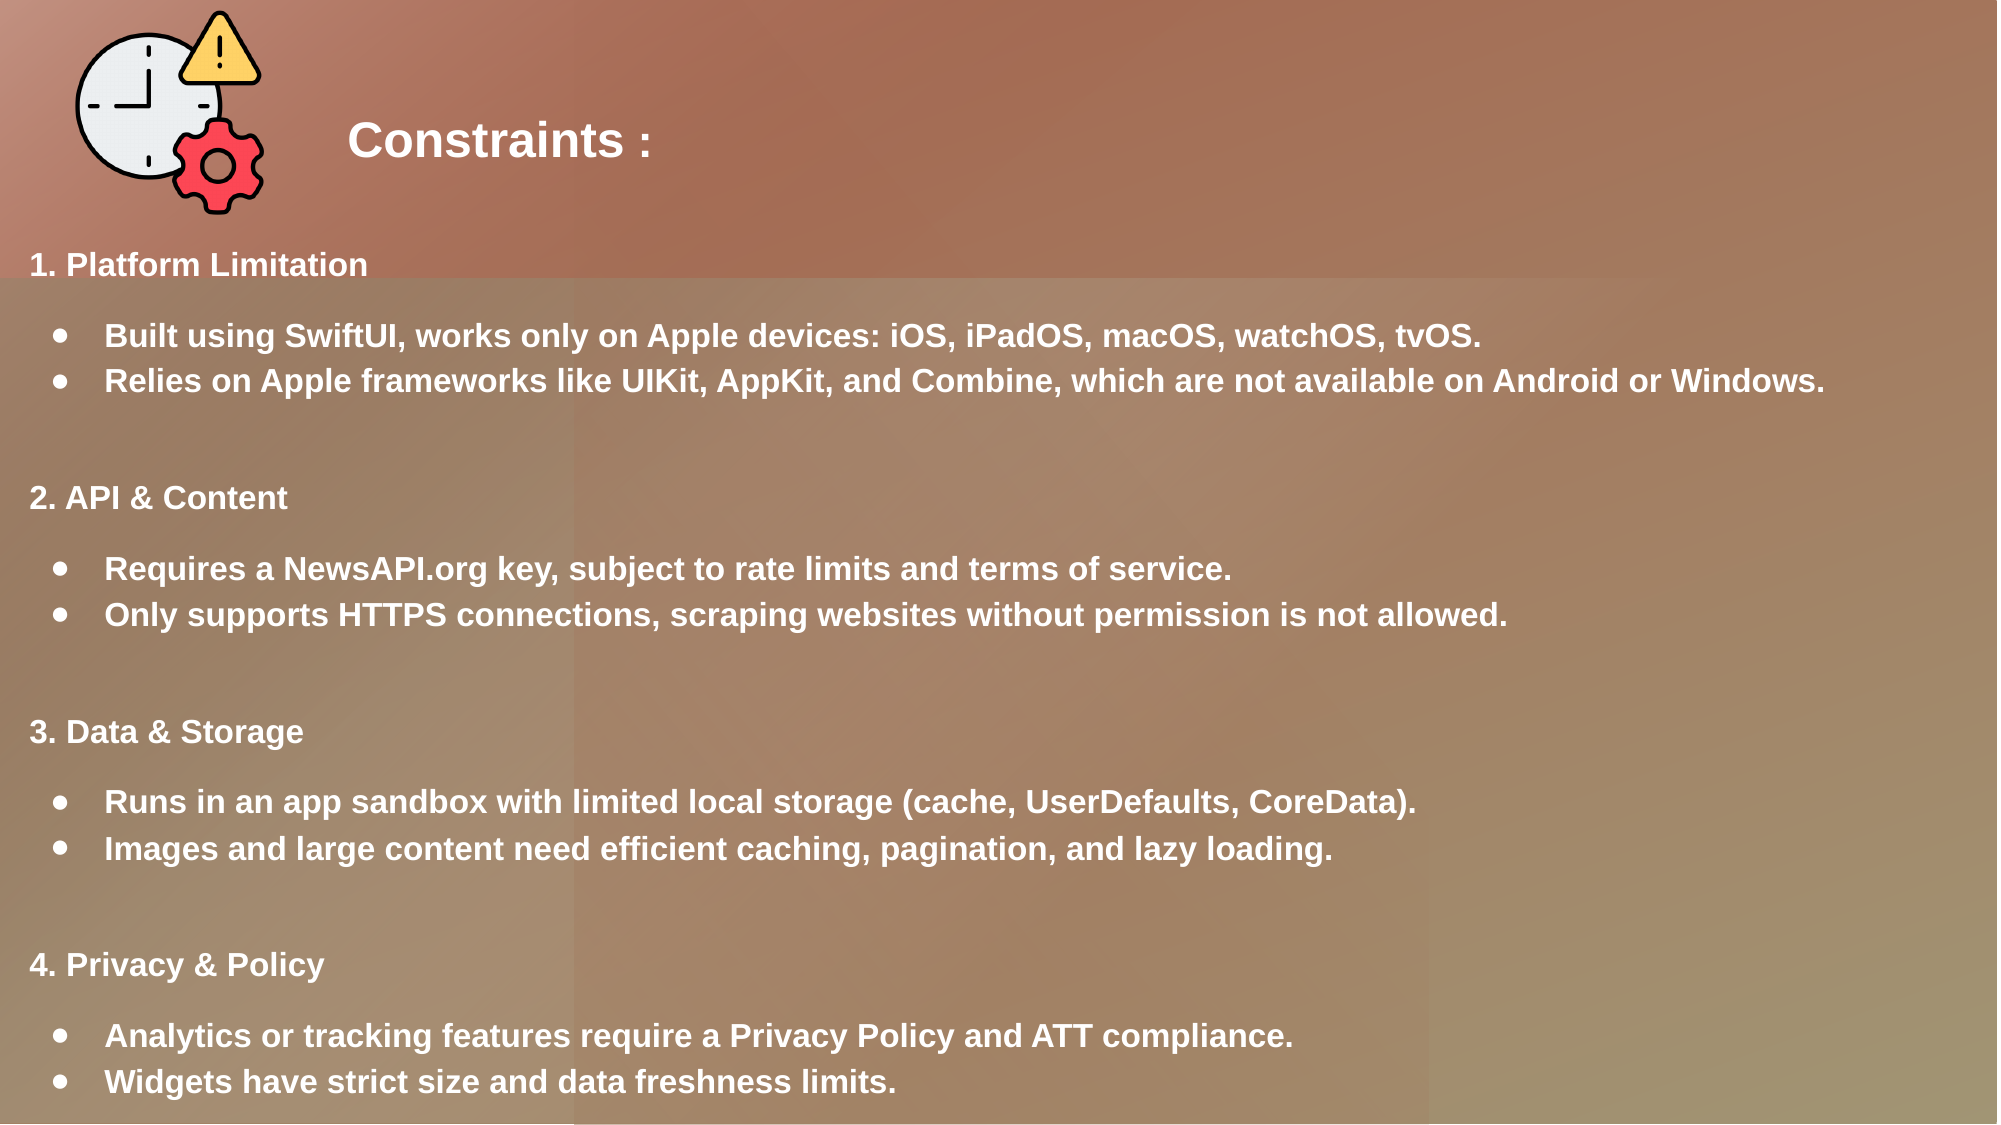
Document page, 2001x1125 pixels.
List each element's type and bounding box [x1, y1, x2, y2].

text_box [0, 0, 2000, 1124]
picture [56, 0, 283, 227]
